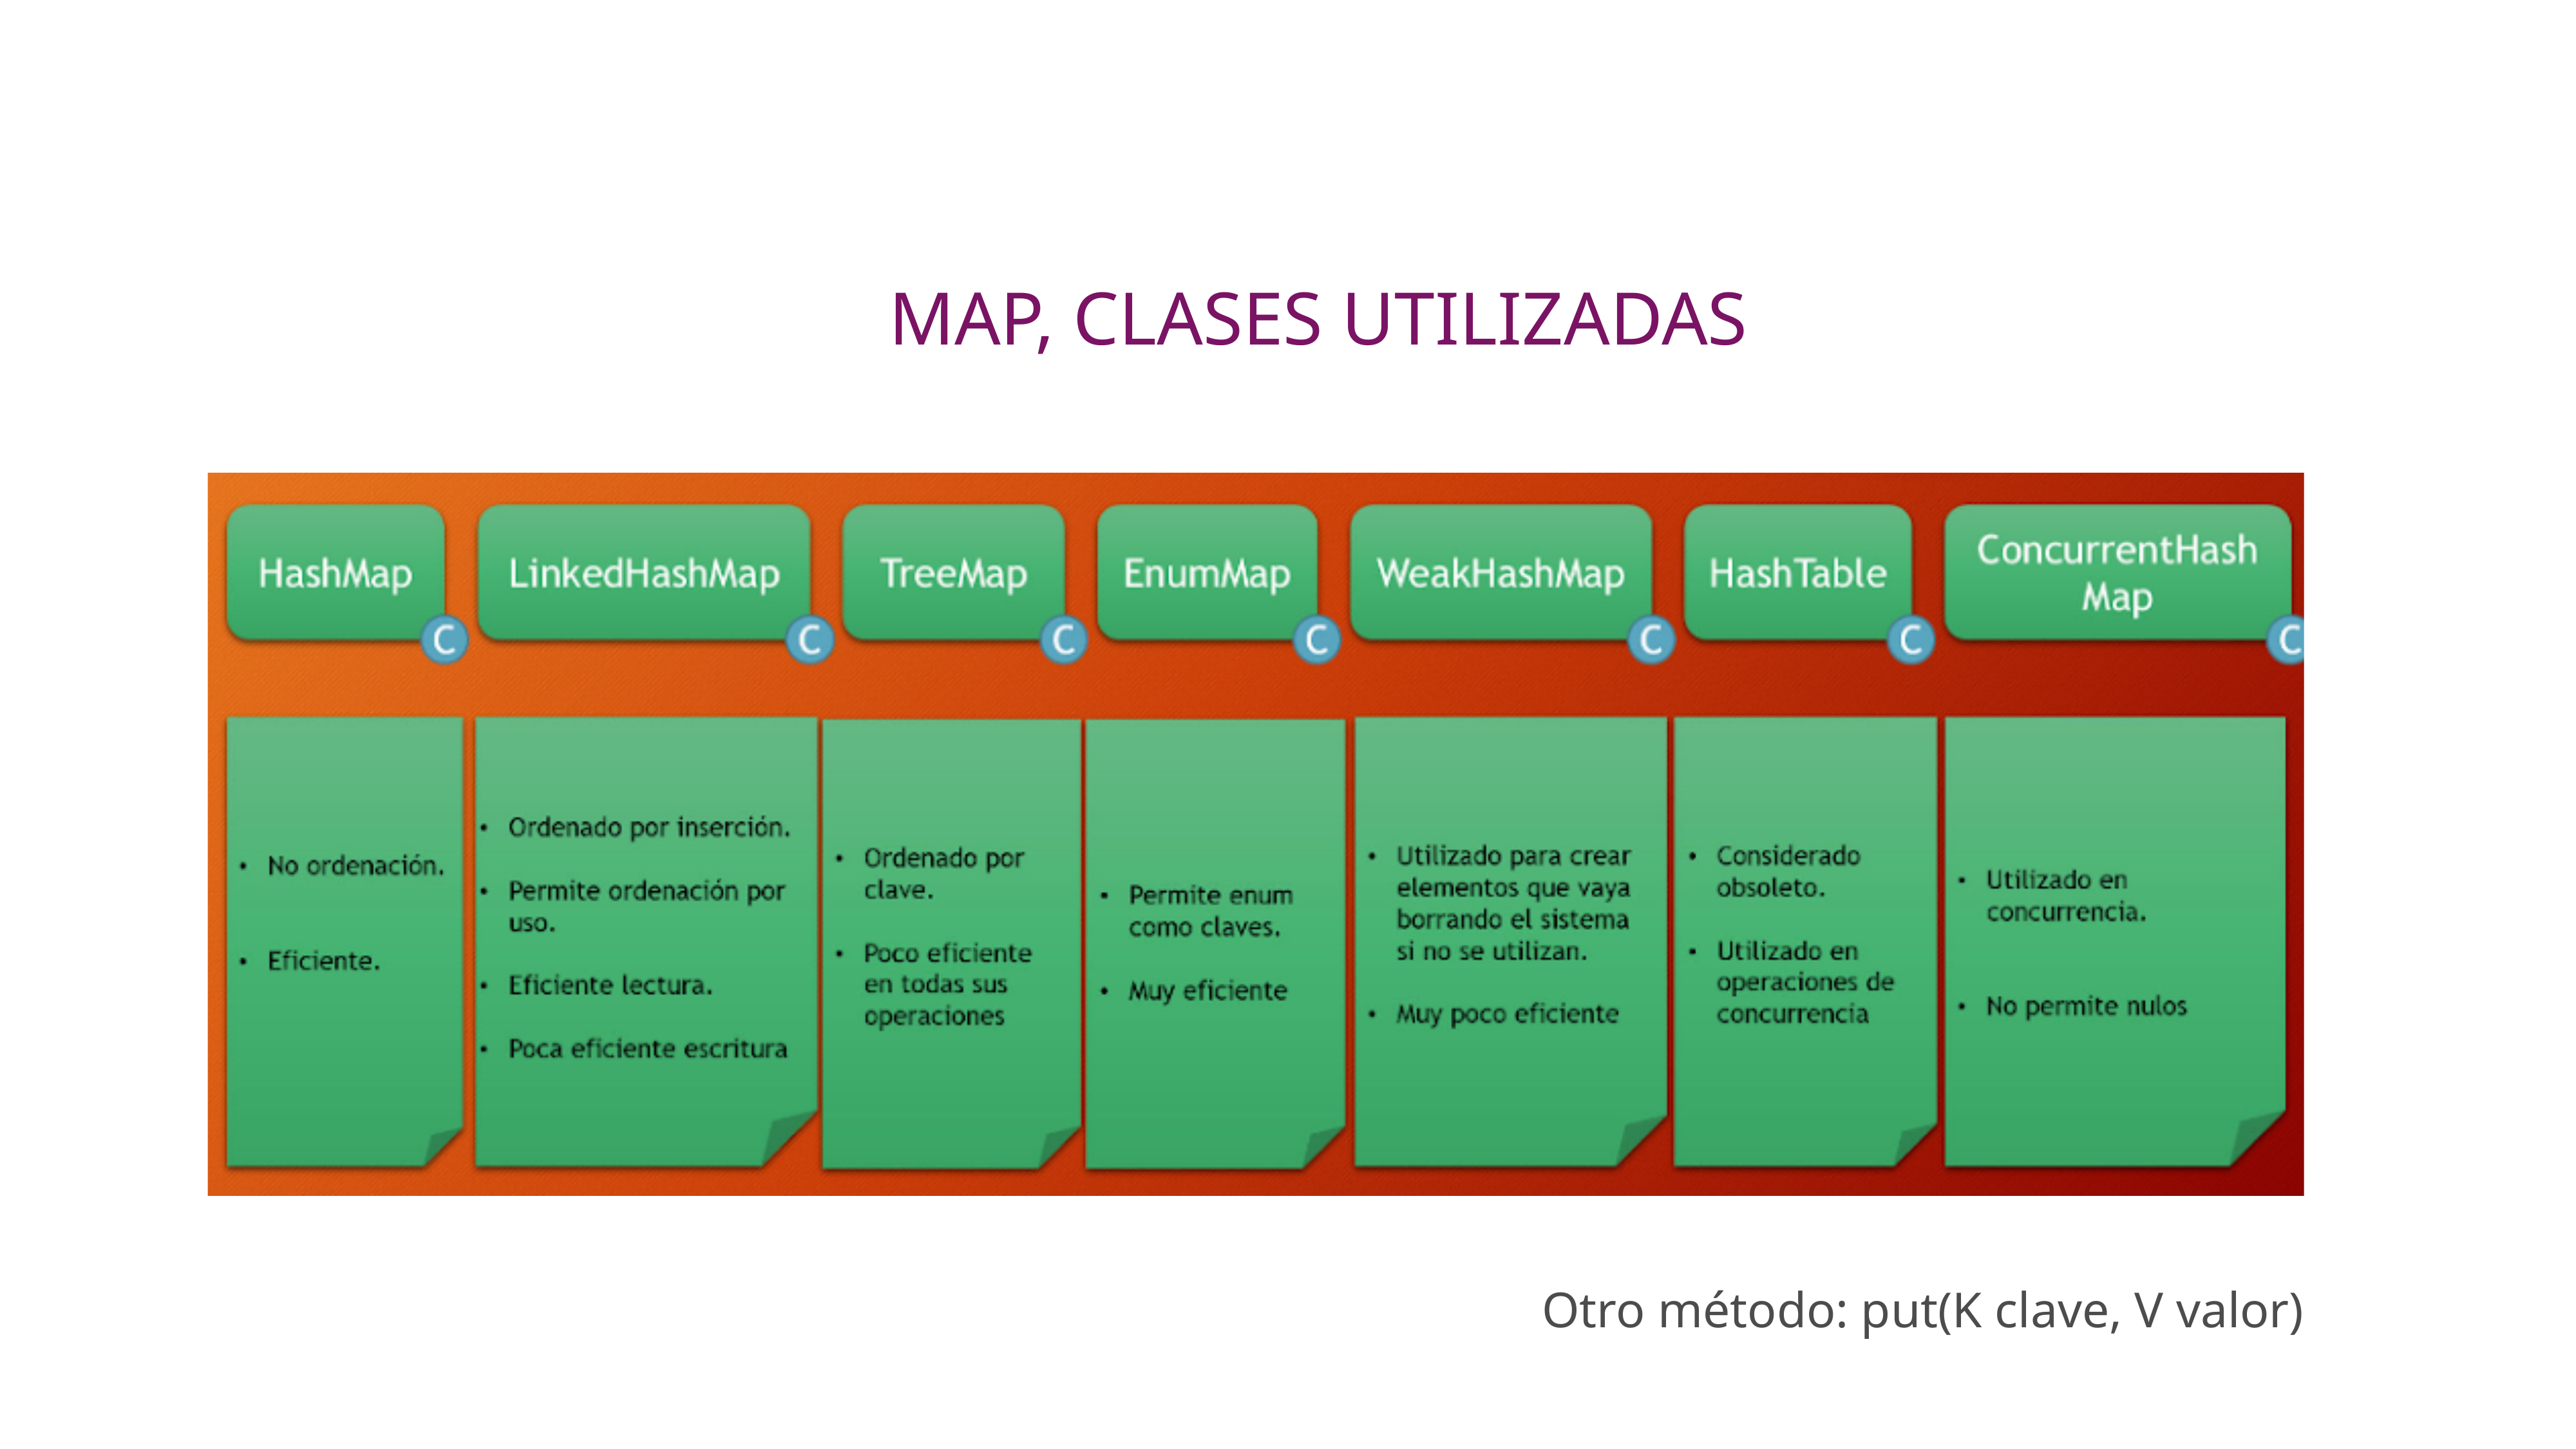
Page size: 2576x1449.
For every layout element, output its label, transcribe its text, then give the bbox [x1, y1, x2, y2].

text_box MAP, CLASES UTILIZADAS [557, 185, 2079, 471]
picture [207, 473, 2304, 1197]
text_box Otro método: put(K clave, V valor) [1455, 1191, 2391, 1449]
